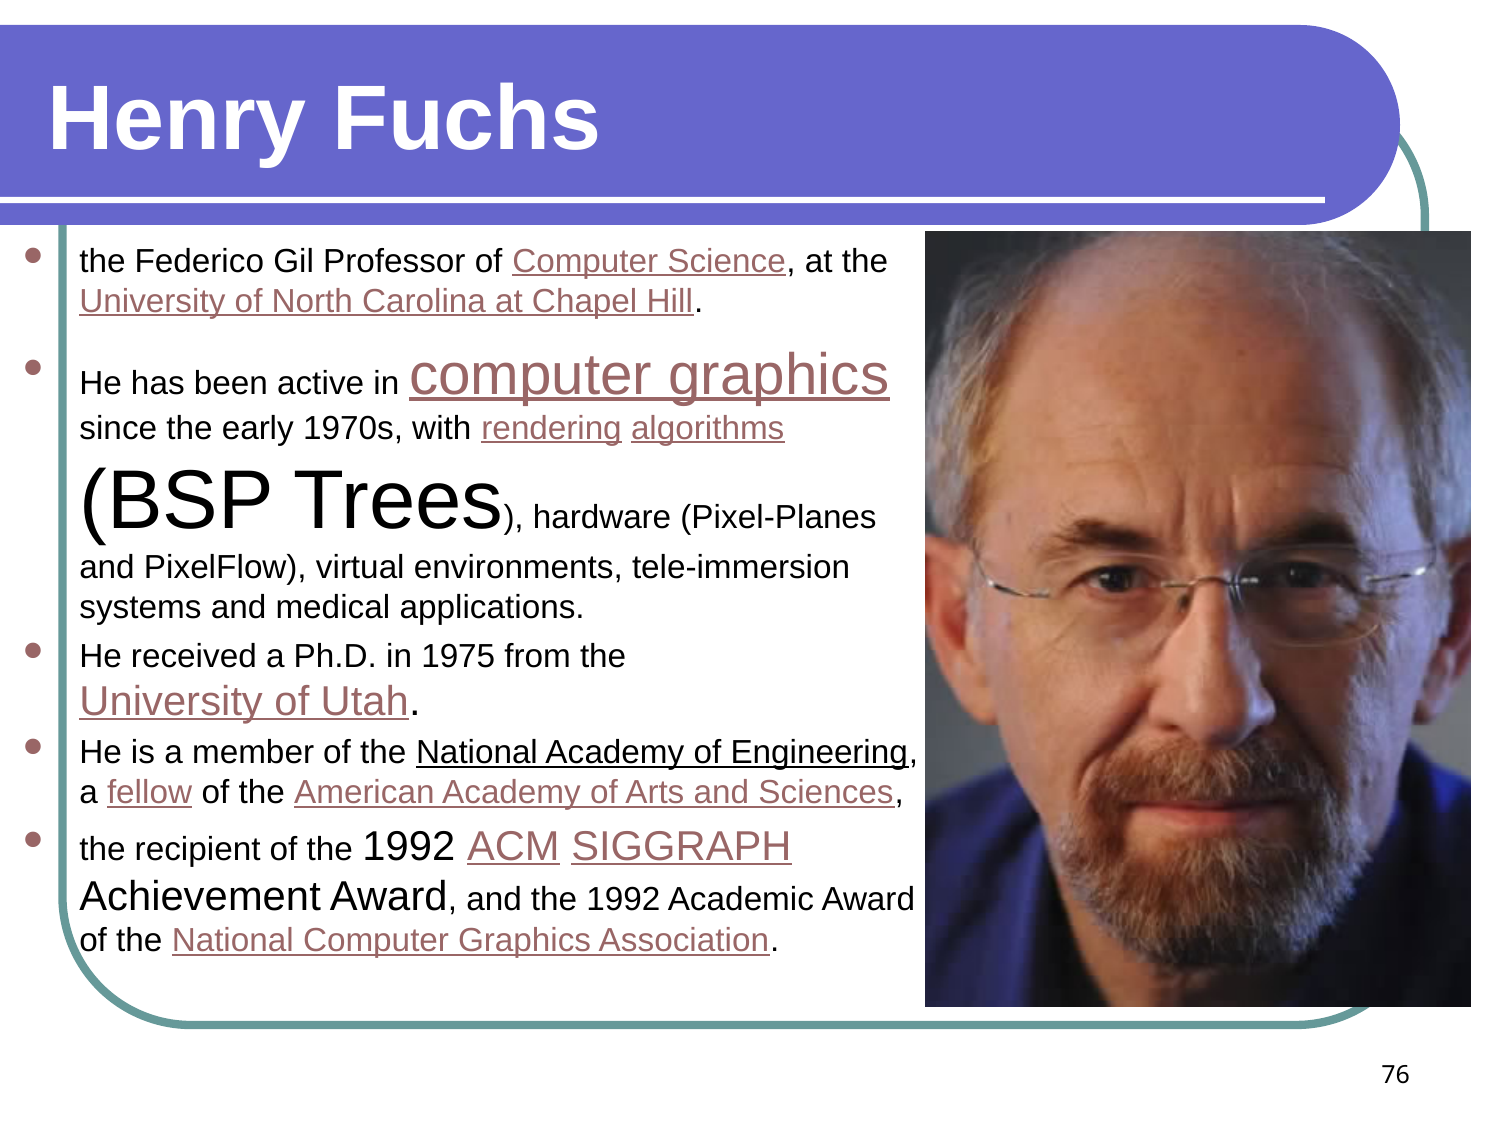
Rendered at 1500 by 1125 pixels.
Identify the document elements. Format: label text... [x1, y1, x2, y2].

slide_number 76 [1074, 1024, 1426, 1101]
list the Federico Gil Professor of Computer Science, at the University of North Carolina at Chapel Hill. He has been active in computer graphics since the early 1970s, with rendering algorithms (BSP Trees), hardware (Pixel-Planes and PixelFlow), virtual environments, tele-immersion systems and medical applications. He received a Ph.D. in 1975 from the University of Utah. He is a member of the National Academy of Engineering, a fellow of the American Academy of Arts and Sciences, the recipient of the 1992 ACM SIGGRAPH Achievement Award, and the 1992 Academic Award of the National Computer Graphics Association. [8, 231, 955, 1024]
picture [924, 231, 1471, 1007]
title Henry Fuchs [32, 37, 1347, 188]
